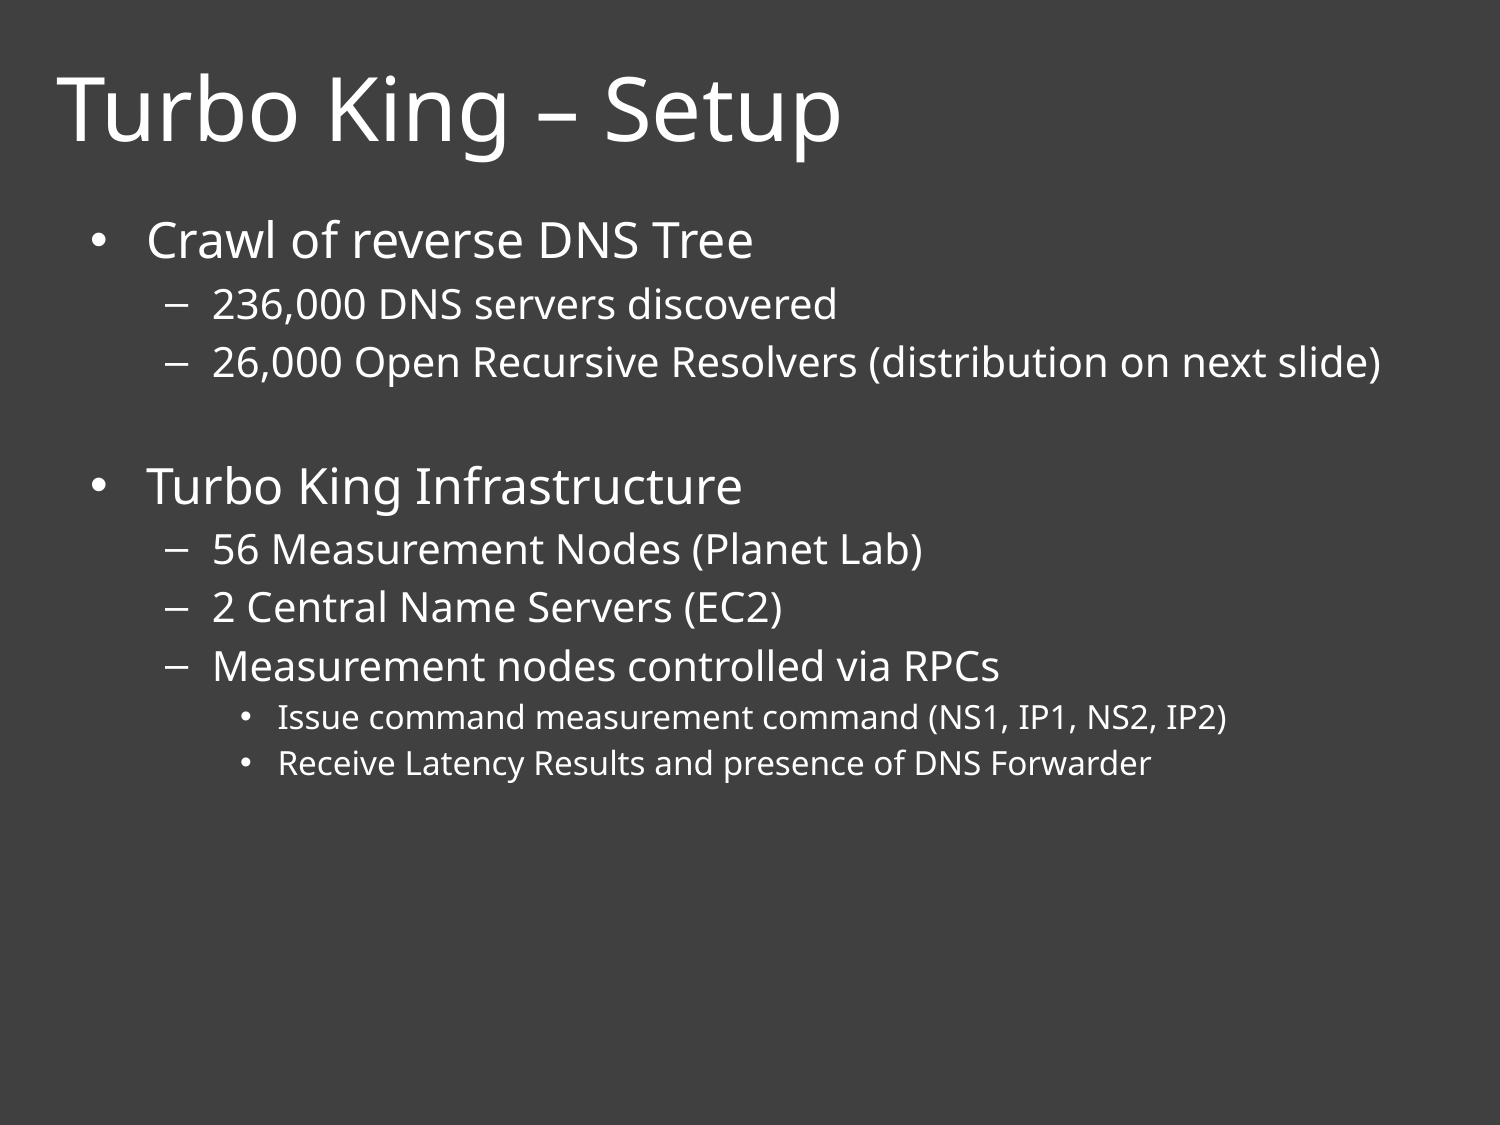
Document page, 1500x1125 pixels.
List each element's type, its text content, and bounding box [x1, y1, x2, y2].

list Crawl of reverse DNS Tree 236,000 DNS servers discovered 26,000 Open Recursive Resolvers (distribution on next slide) Turbo King Infrastructure 56 Measurement Nodes (Planet Lab) 2 Central Name Servers (EC2) Measurement nodes controlled via RPCs Issue command measurement command (NS1, IP1, NS2, IP2) Receive Latency Results and presence of DNS Forwarder [75, 201, 1425, 1042]
text_box Turbo King – Setup [41, 45, 1500, 168]
